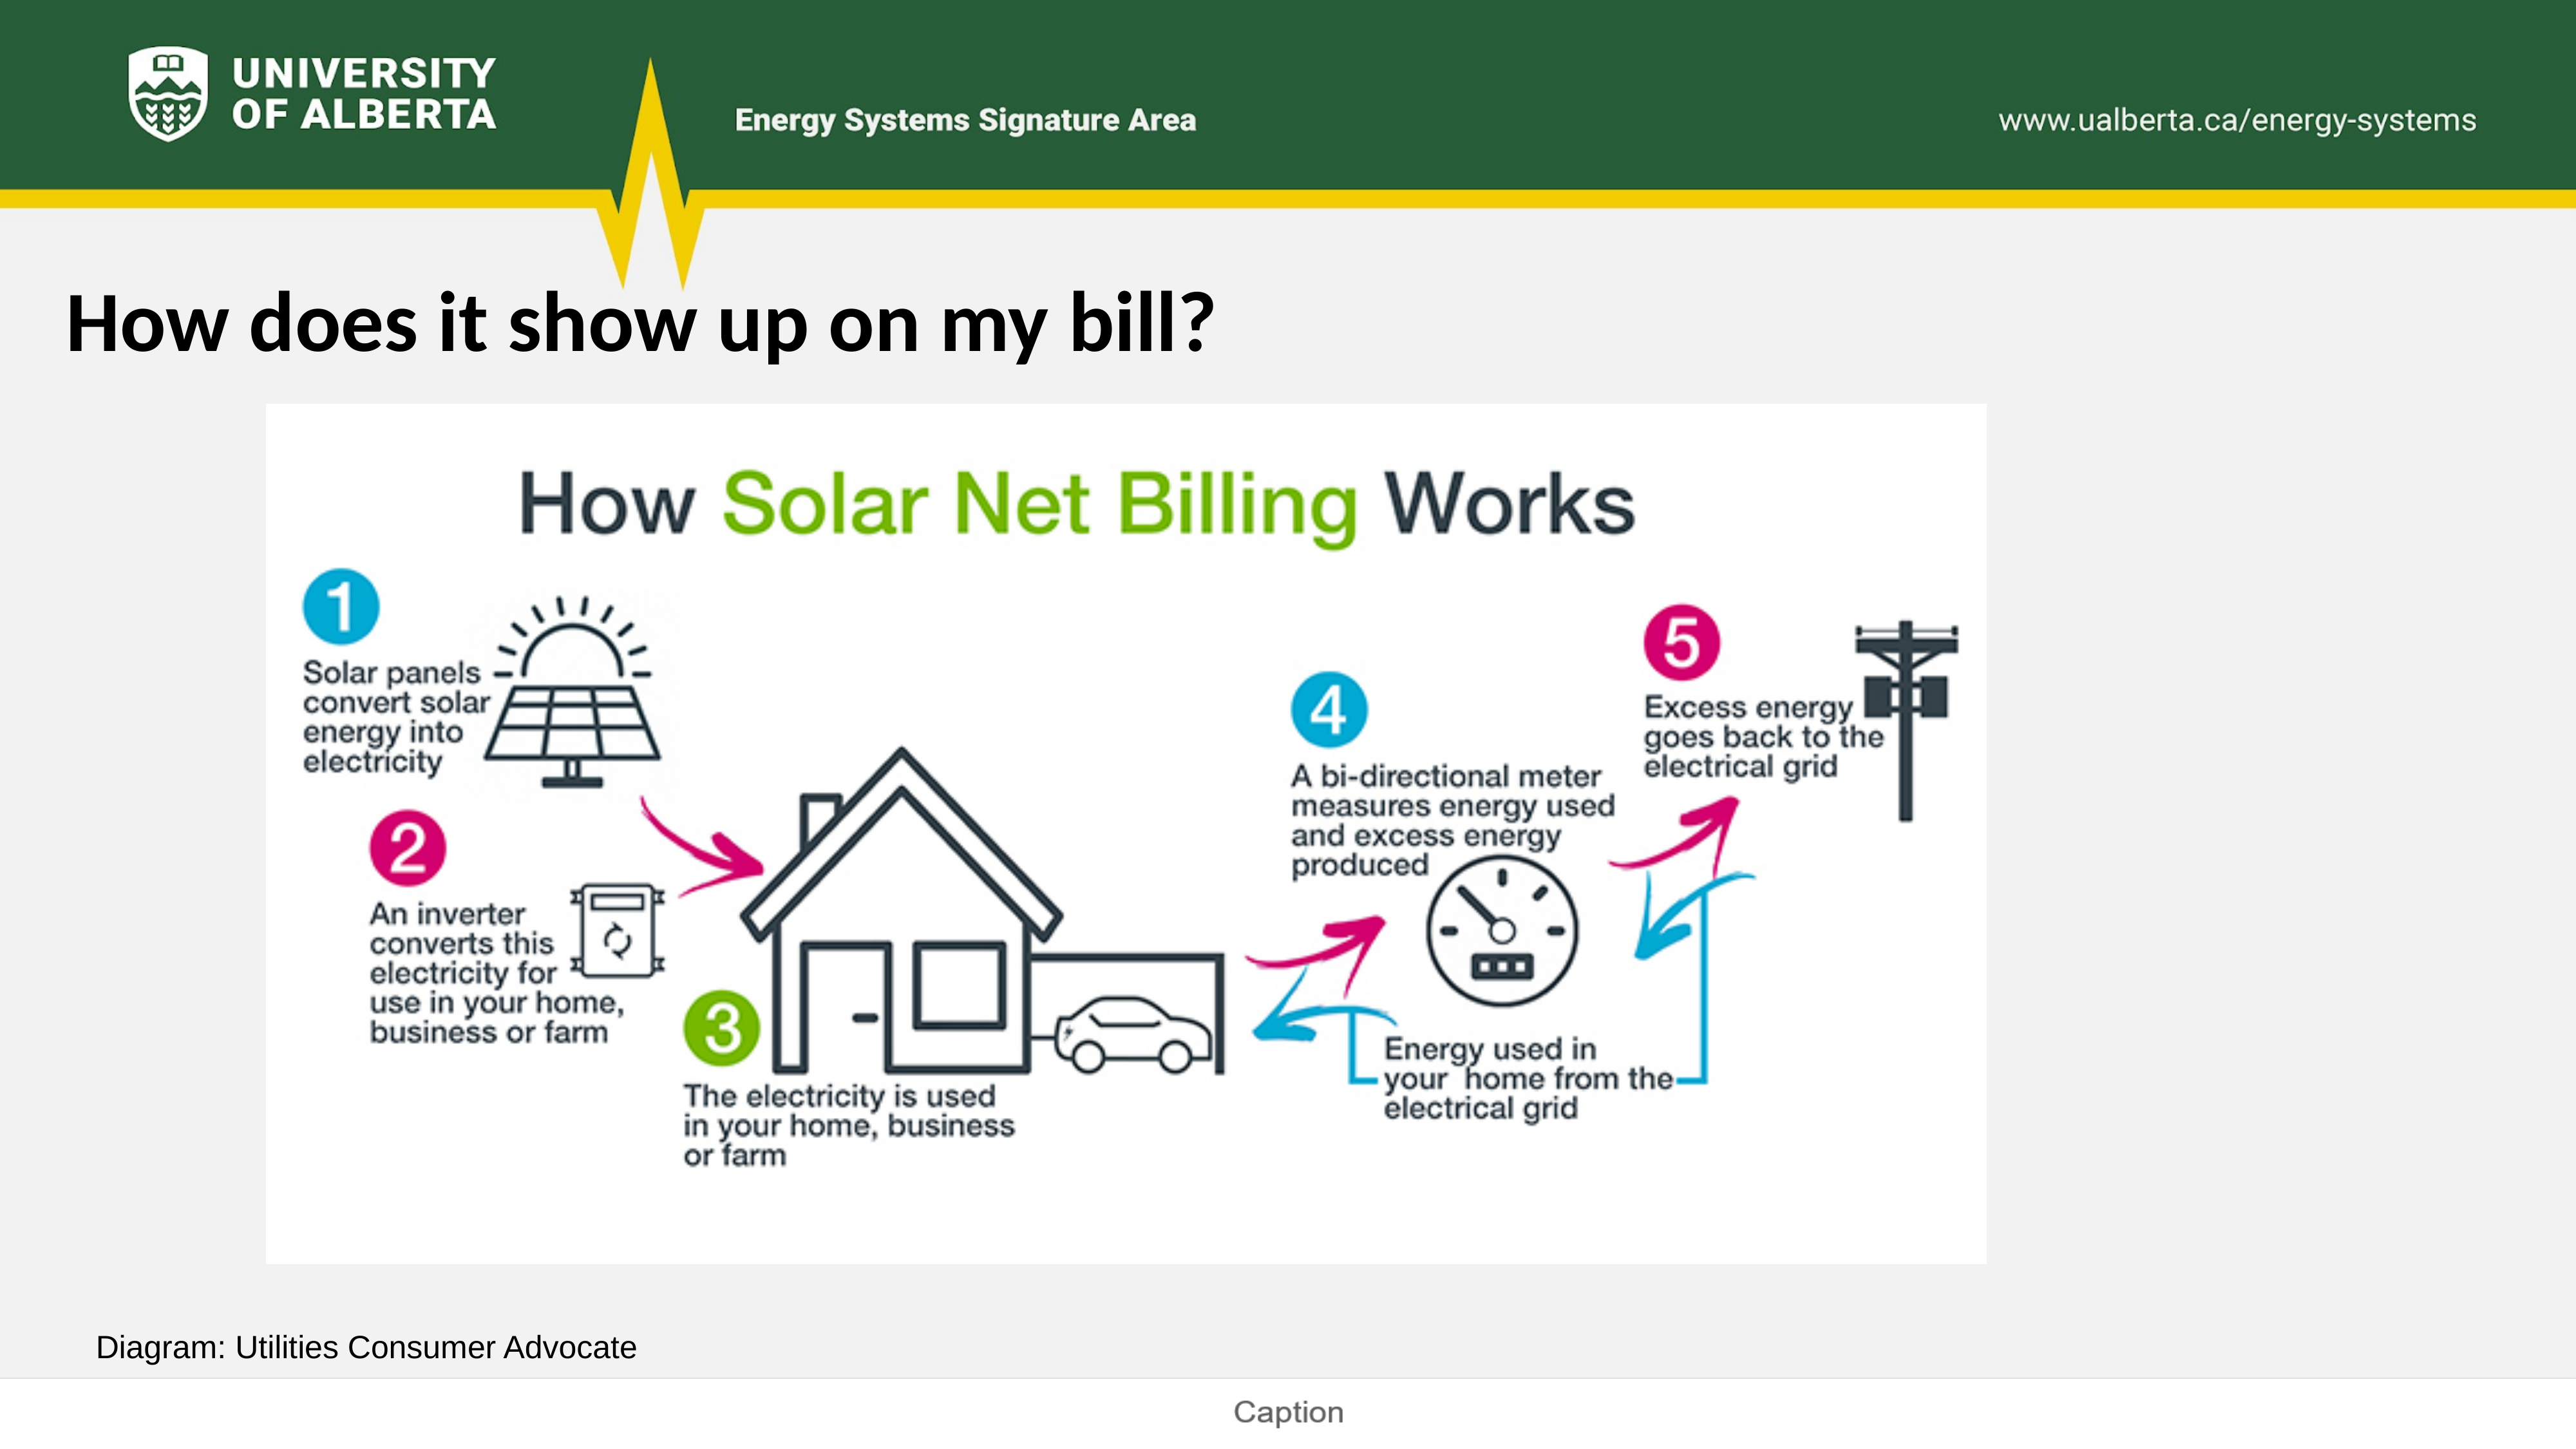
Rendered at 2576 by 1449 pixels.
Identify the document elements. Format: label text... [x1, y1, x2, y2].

text_box Diagram: Utilities Consumer Advocate [86, 1321, 1258, 1370]
title How does it show up on my bill? [60, 280, 2334, 404]
picture [0, 0, 2576, 1449]
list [266, 403, 1987, 1264]
